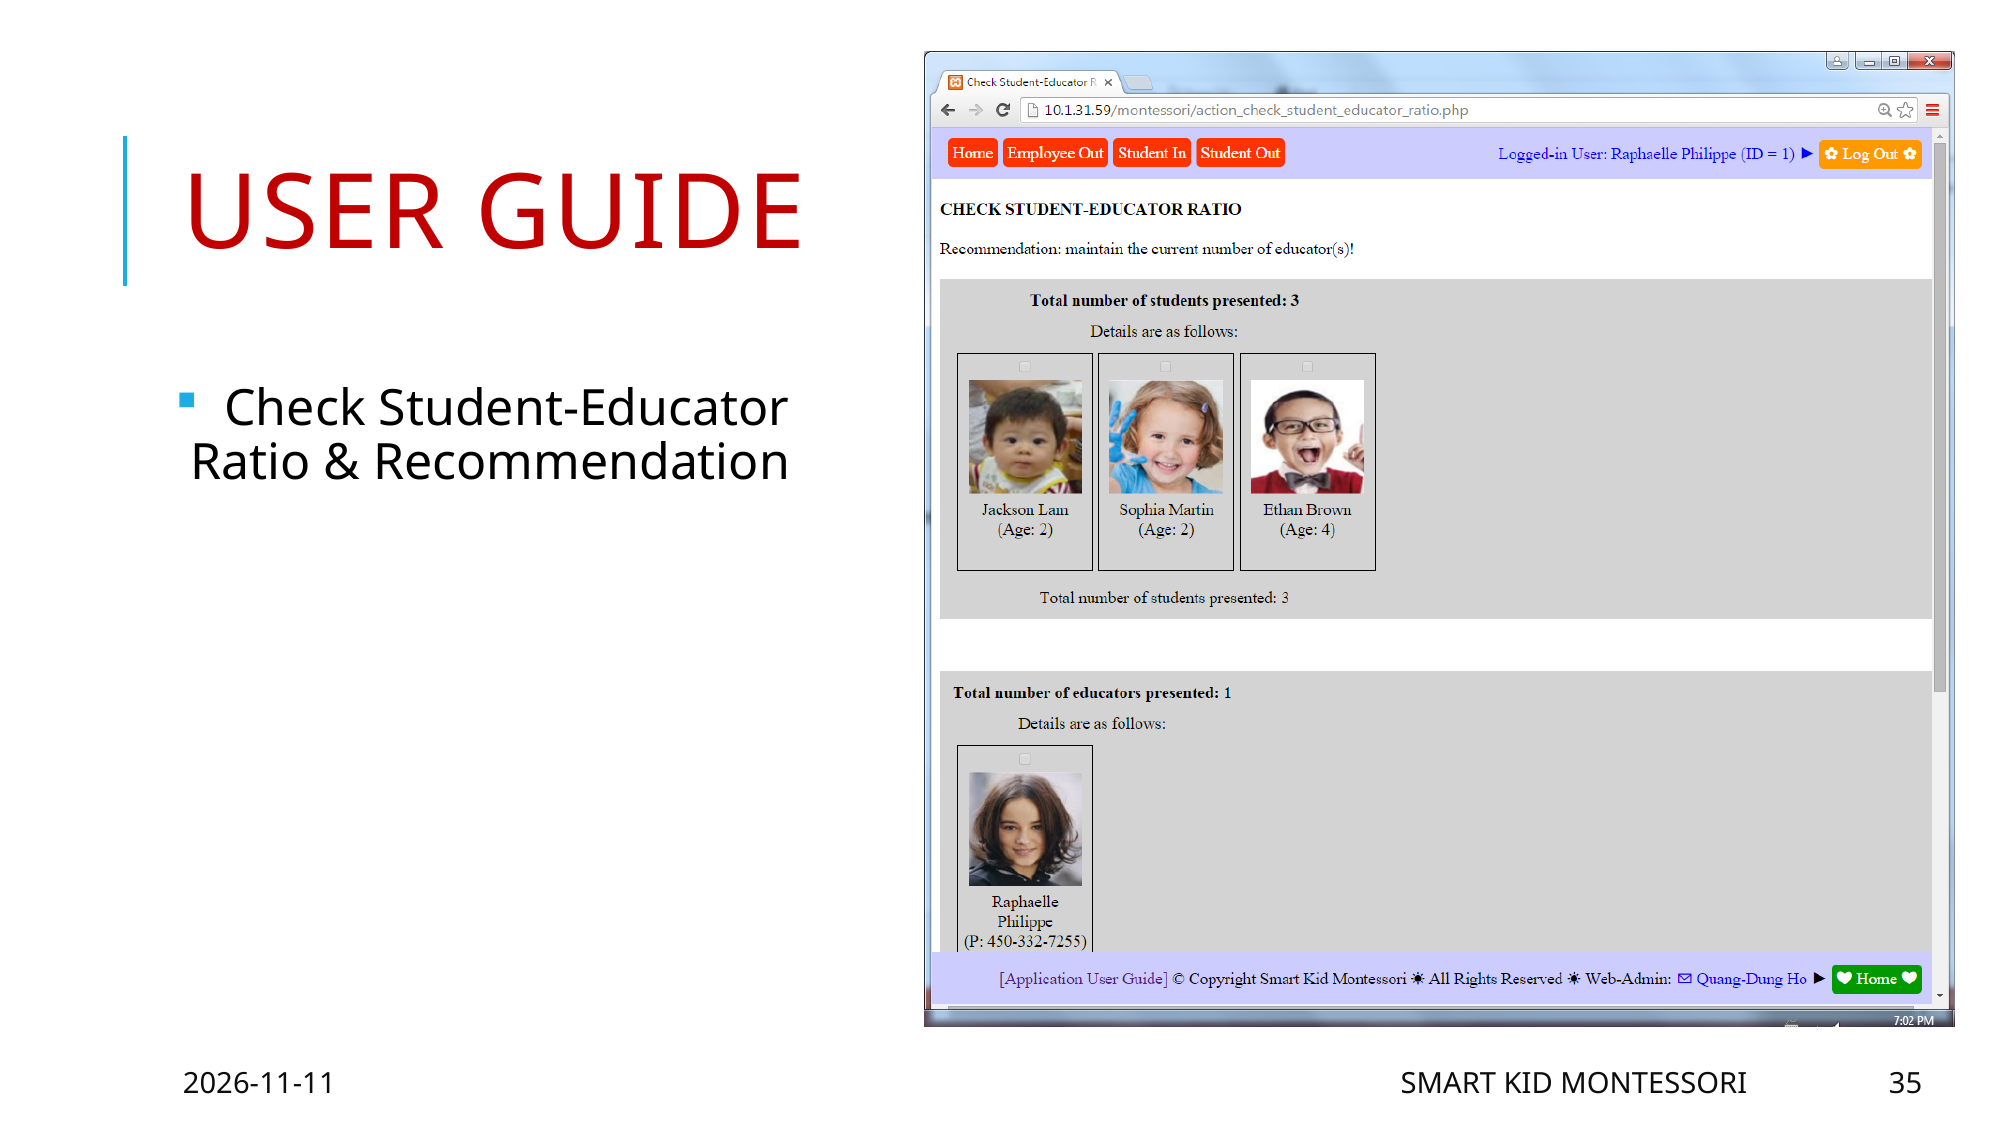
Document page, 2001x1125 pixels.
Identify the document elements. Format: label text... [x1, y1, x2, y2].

title User Guide [168, 96, 917, 342]
footer Smart Kid Montessori [794, 1061, 1763, 1107]
picture [923, 50, 1955, 1027]
list Check Student-Educator Ratio & Recommendation [168, 375, 863, 1035]
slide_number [168, 1061, 522, 1107]
slide_number 35 [1777, 1061, 1938, 1107]
